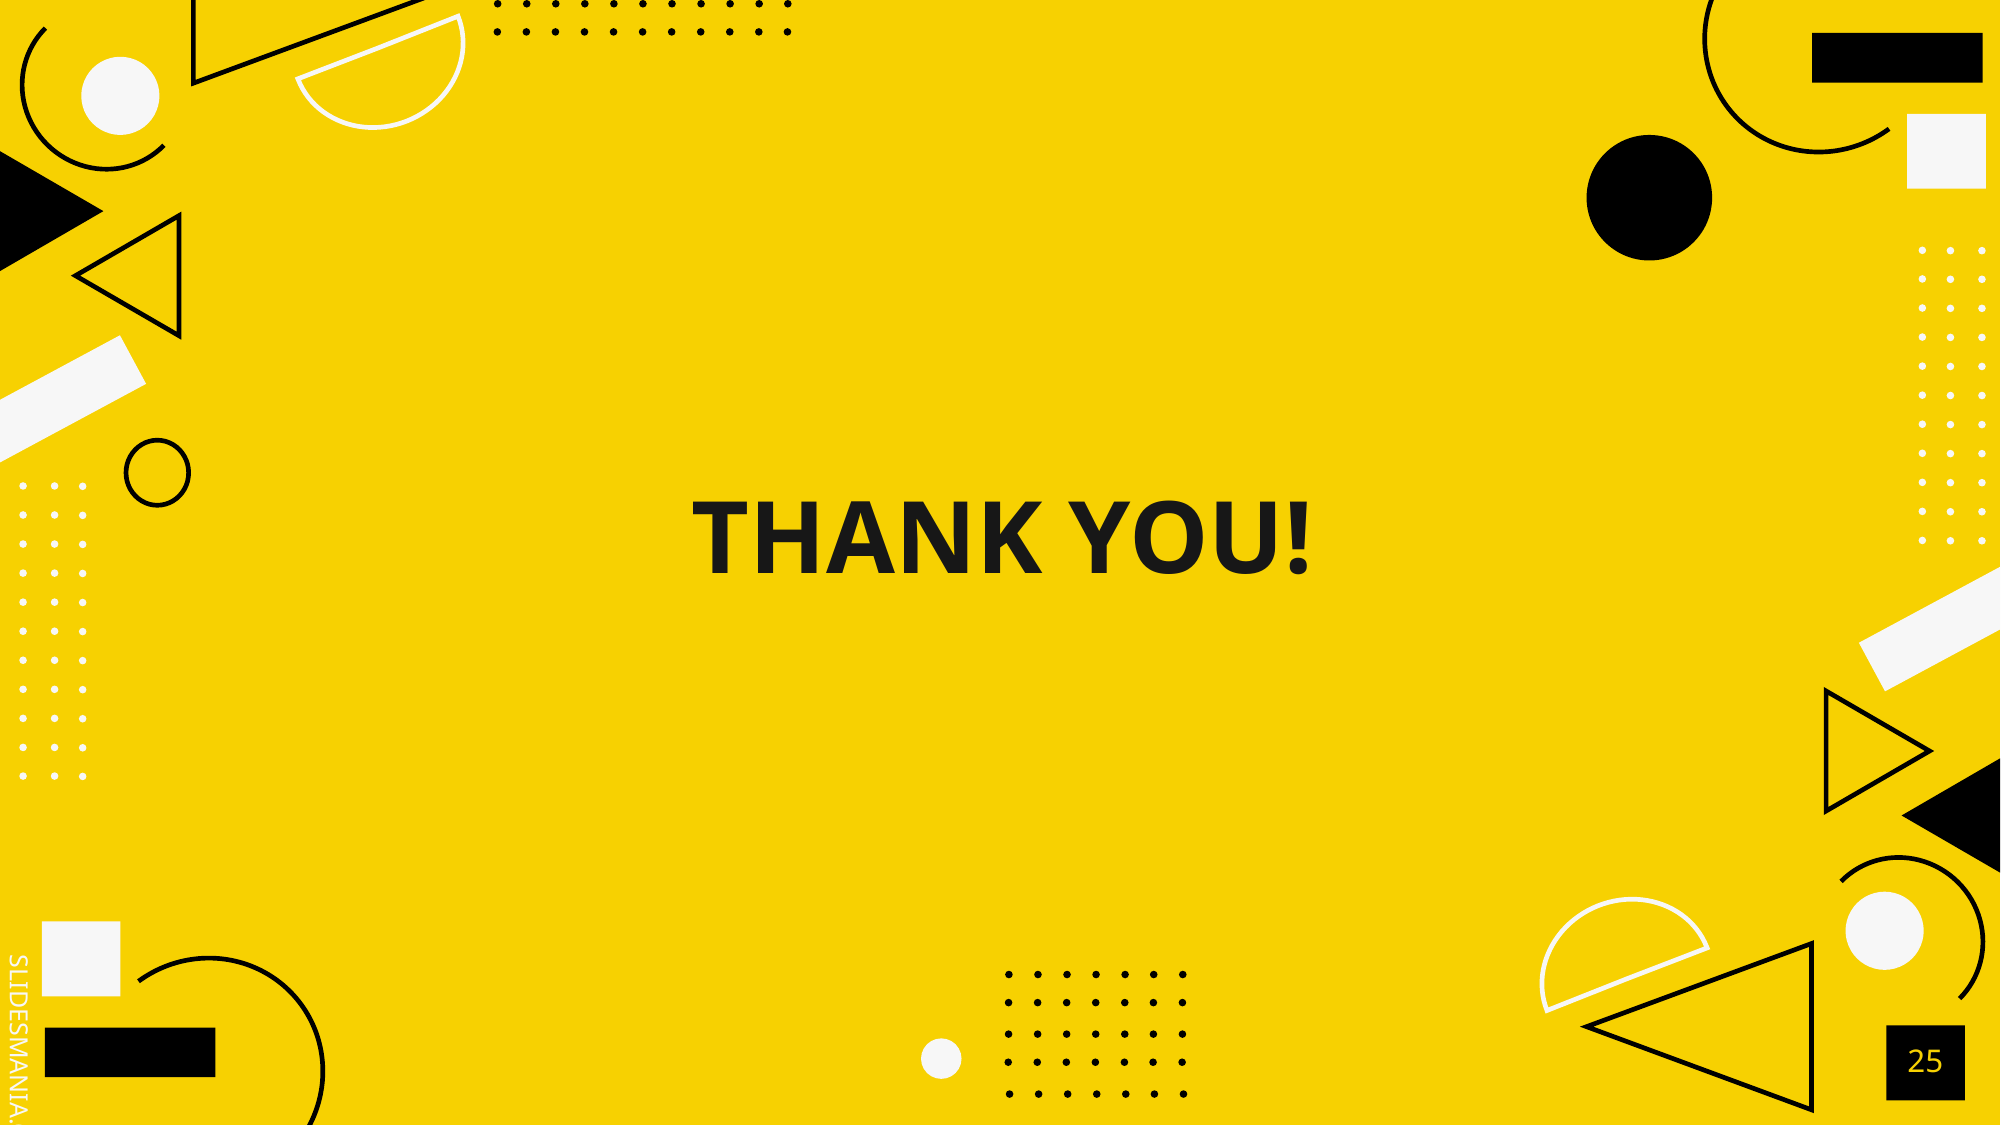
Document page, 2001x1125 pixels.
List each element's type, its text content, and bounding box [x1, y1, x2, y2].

slide_number 25 [1865, 1019, 1986, 1106]
title THANK YOU! [227, 441, 1777, 626]
